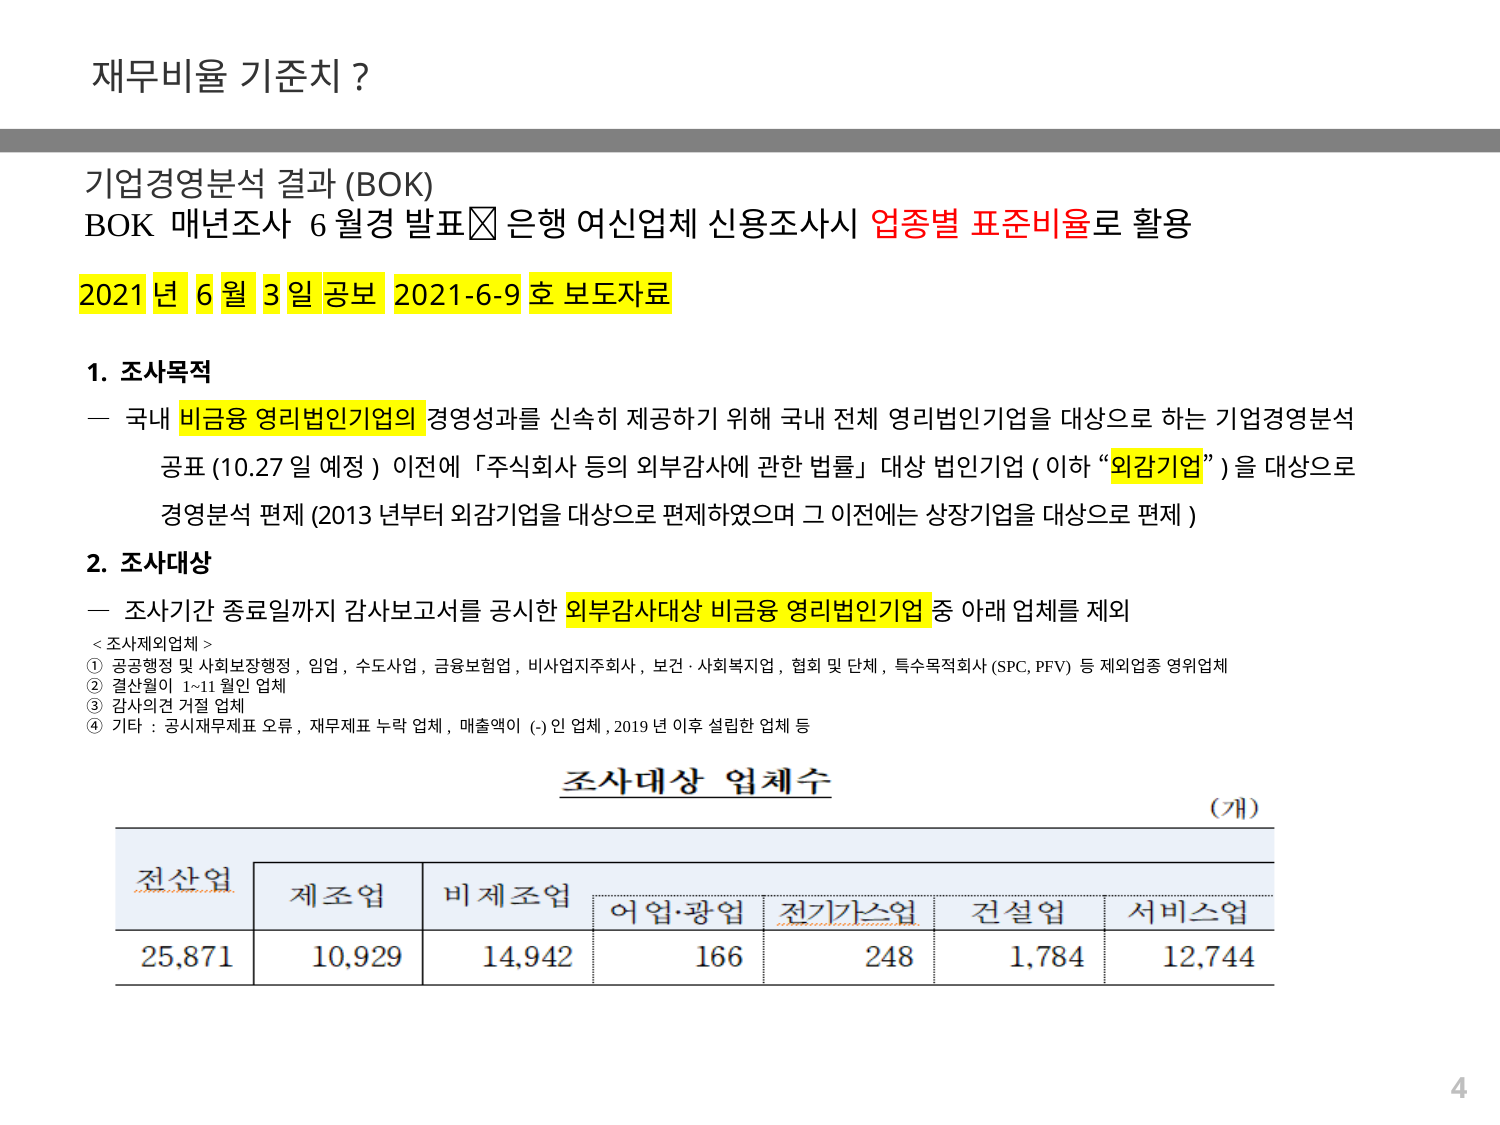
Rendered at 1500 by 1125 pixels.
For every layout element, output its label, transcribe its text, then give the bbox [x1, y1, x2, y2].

text_box [0, 128, 1500, 153]
text_box 4 [1246, 1061, 1483, 1112]
text_box 2021년 6월 3일 공보 2021-6-9호 보도자료 [64, 251, 687, 319]
text_box 기업경영분석 결과(BOK) BOK 매년조사 6월경 발표 은행 여신업체 신용조사시 업종별 표준비율로 활용 [69, 155, 1427, 251]
text_box 재무비율 기준치? [76, 45, 1195, 105]
text_box [22, 46, 1195, 129]
picture [100, 750, 1284, 997]
text_box 1. 조사목적 ― 국내 비금융 영리법인기업의 경영성과를 신속히 제공하기 위해 국내 전체 영리법인기업을 대상으로 하는 기업경영분석 공표(10.27일 예정) 이전에「주식회사 등의 외부감사에 관한 법률」대상 법인기업(이하 “외감기업”)을 대상으로 경영분석 편제(2013년부터 외감기업을 대상으로 편제하였으며 그 이전에는 상장기업을 대상으로 편제) 2. 조사대상 ― 조사기간 종료일까지 감사보고서를 공시한 외부감사대상 비금융 영리법인기업 중 아래 업체를 제외 <조사제외업체> ① 공공행정 및 사회보장행정, 임업, 수도사업, 금융보험업, 비사업지주회사, 보건·사회복지업, 협회 및 단체, 특수목적회사(SPC, PFV) 등 제외업종 영위업체 ② 결산월이 1~11월인 업체 ③ 감사의견 거절 업체 ④ 기타 : 공시재무제표 오류, 재무제표 누락 업체, 매출액이 (-)인 업체, 2019년 이후 설립한 업체 등 [71, 330, 1371, 791]
